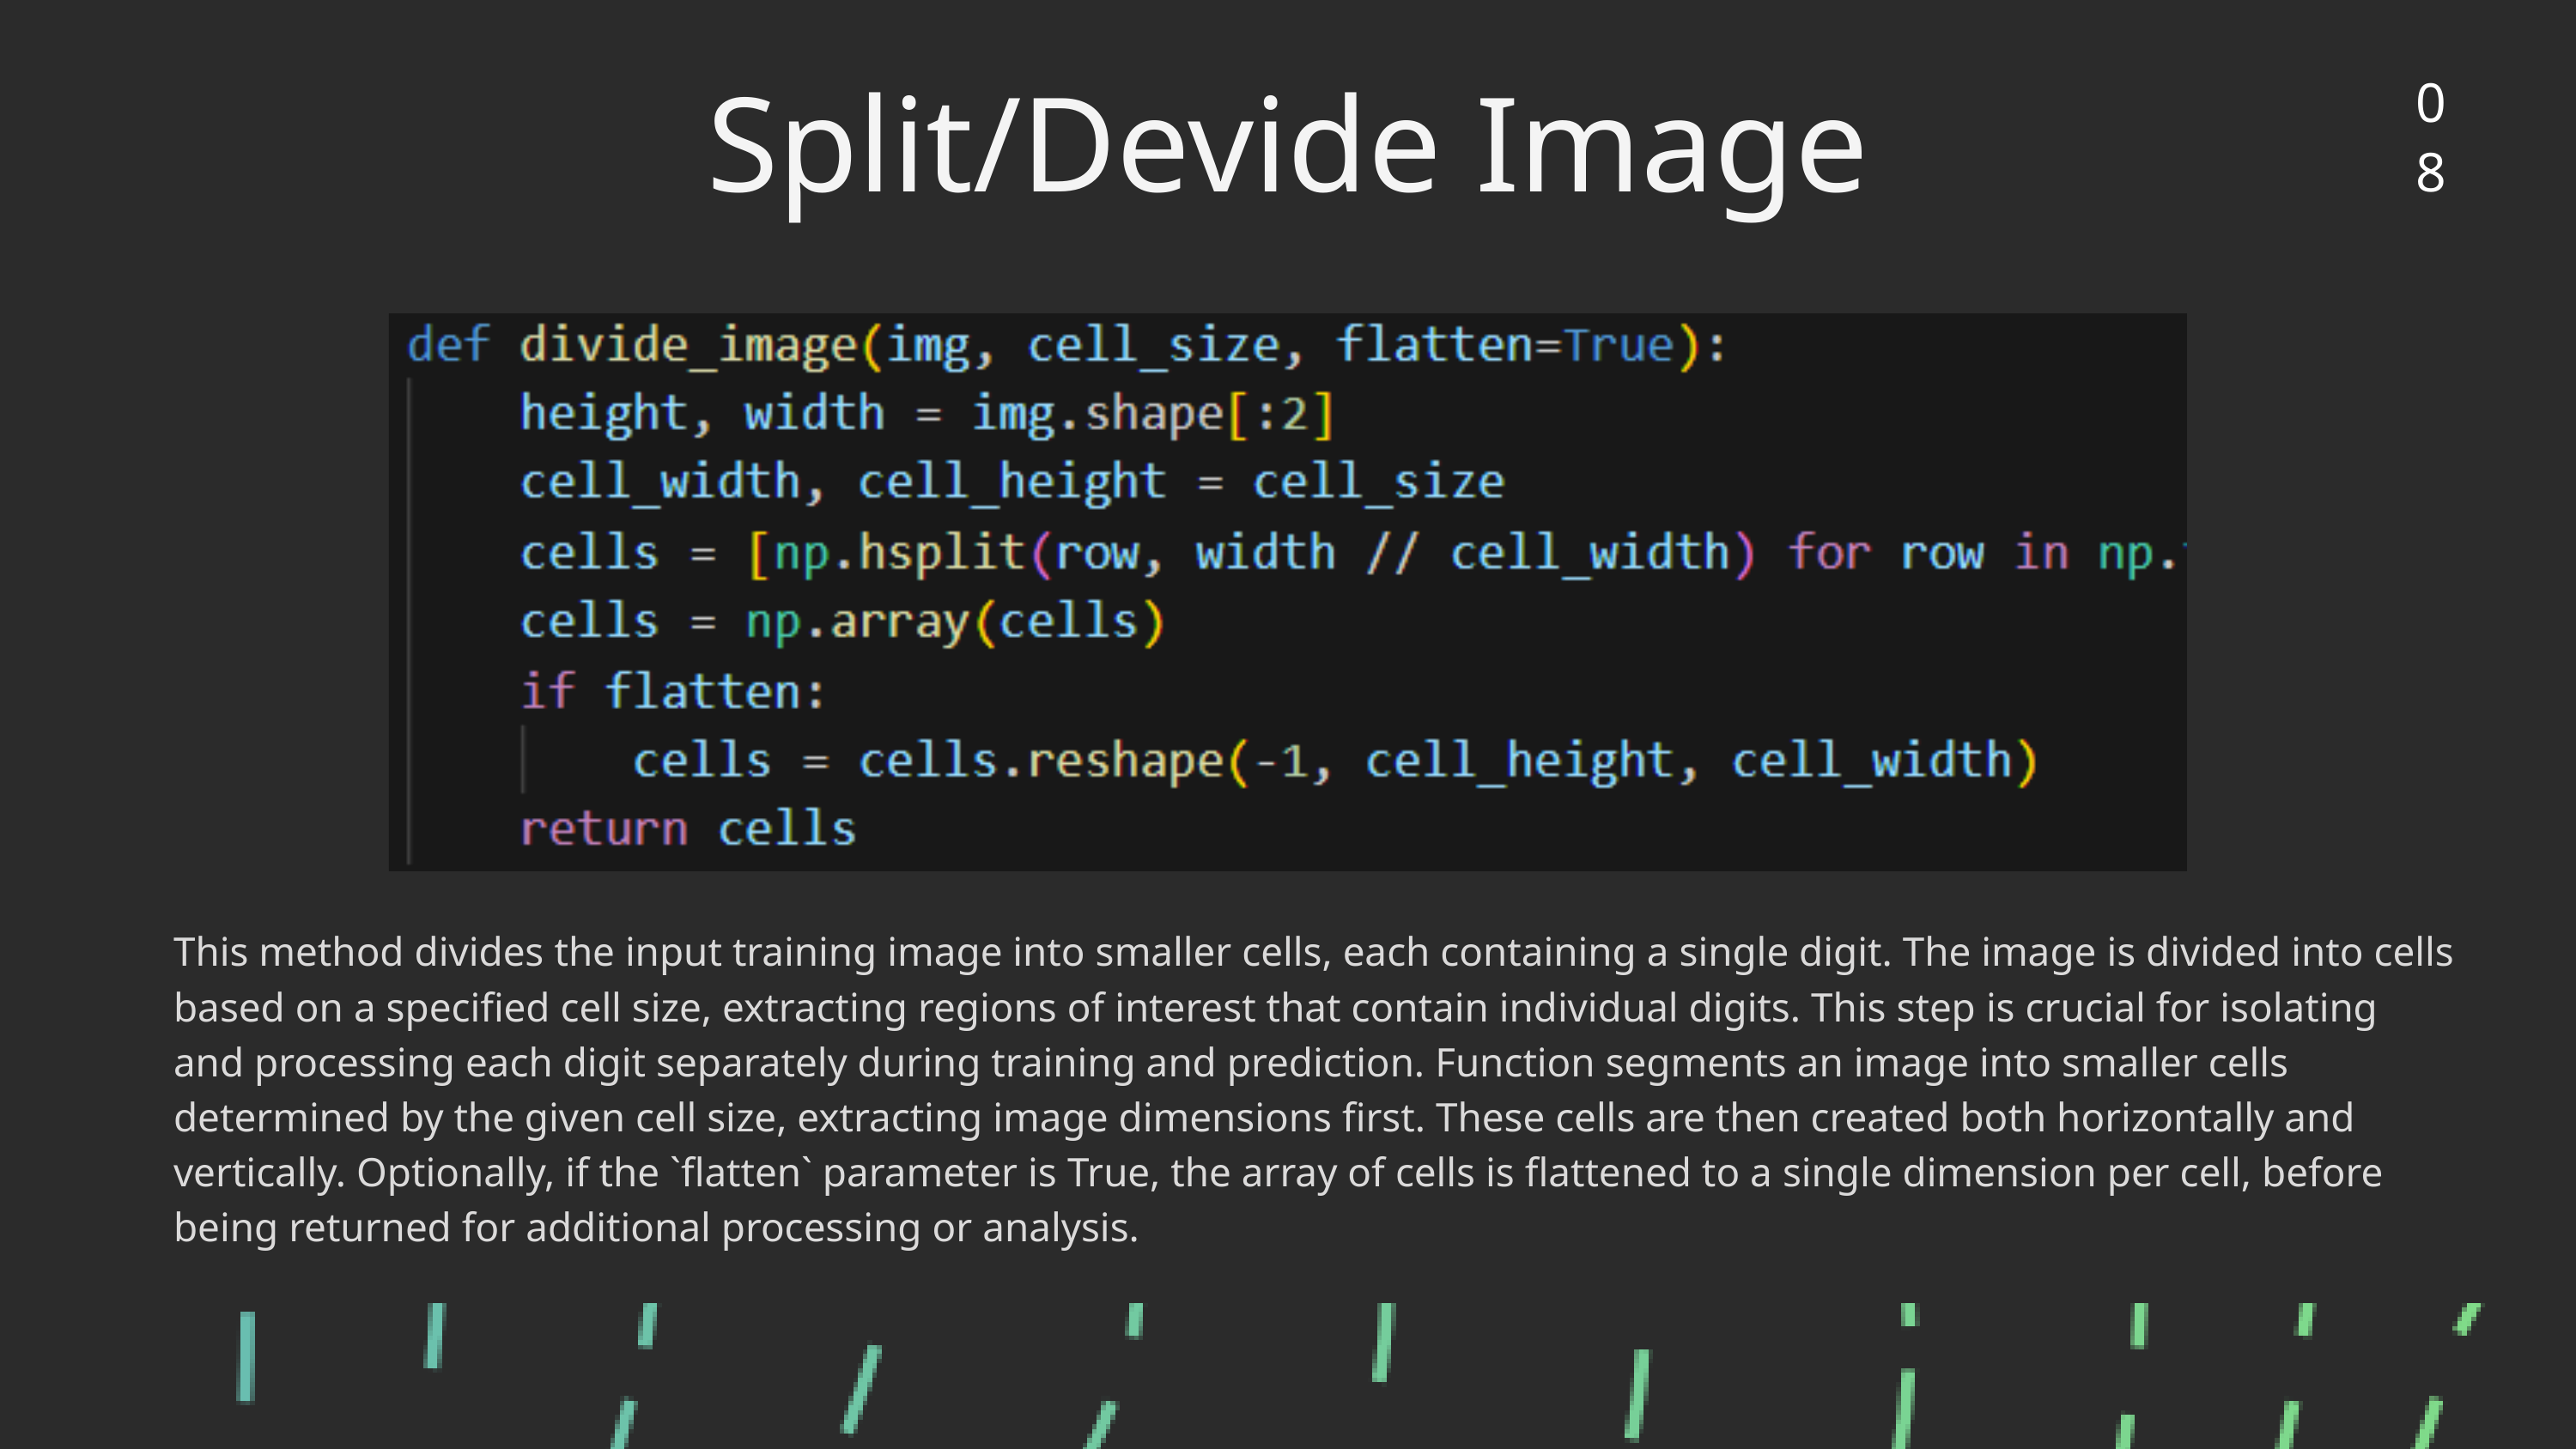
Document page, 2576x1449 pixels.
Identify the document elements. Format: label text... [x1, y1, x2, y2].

text_box [388, 313, 2187, 871]
text_box 08 [2401, 63, 2462, 203]
text_box This method divides the input training image into smaller cells, each containing a single digit. The image is divided into cells based on a specified cell size, extracting regions of interest that contain individual digits. This step is crucial for isolating and processing each digit separately during training and prediction. Function segments an image into smaller cells determined by the given cell size, extracting image dimensions first. These cells are then created both horizontally and vertically. Optionally, if the `flatten` parameter is True, the array of cells is flattened to a single dimension per cell, before being returned for additional processing or analysis. [173, 919, 2460, 1305]
text_box [148, 1303, 2486, 1449]
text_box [629, 66, 1947, 315]
